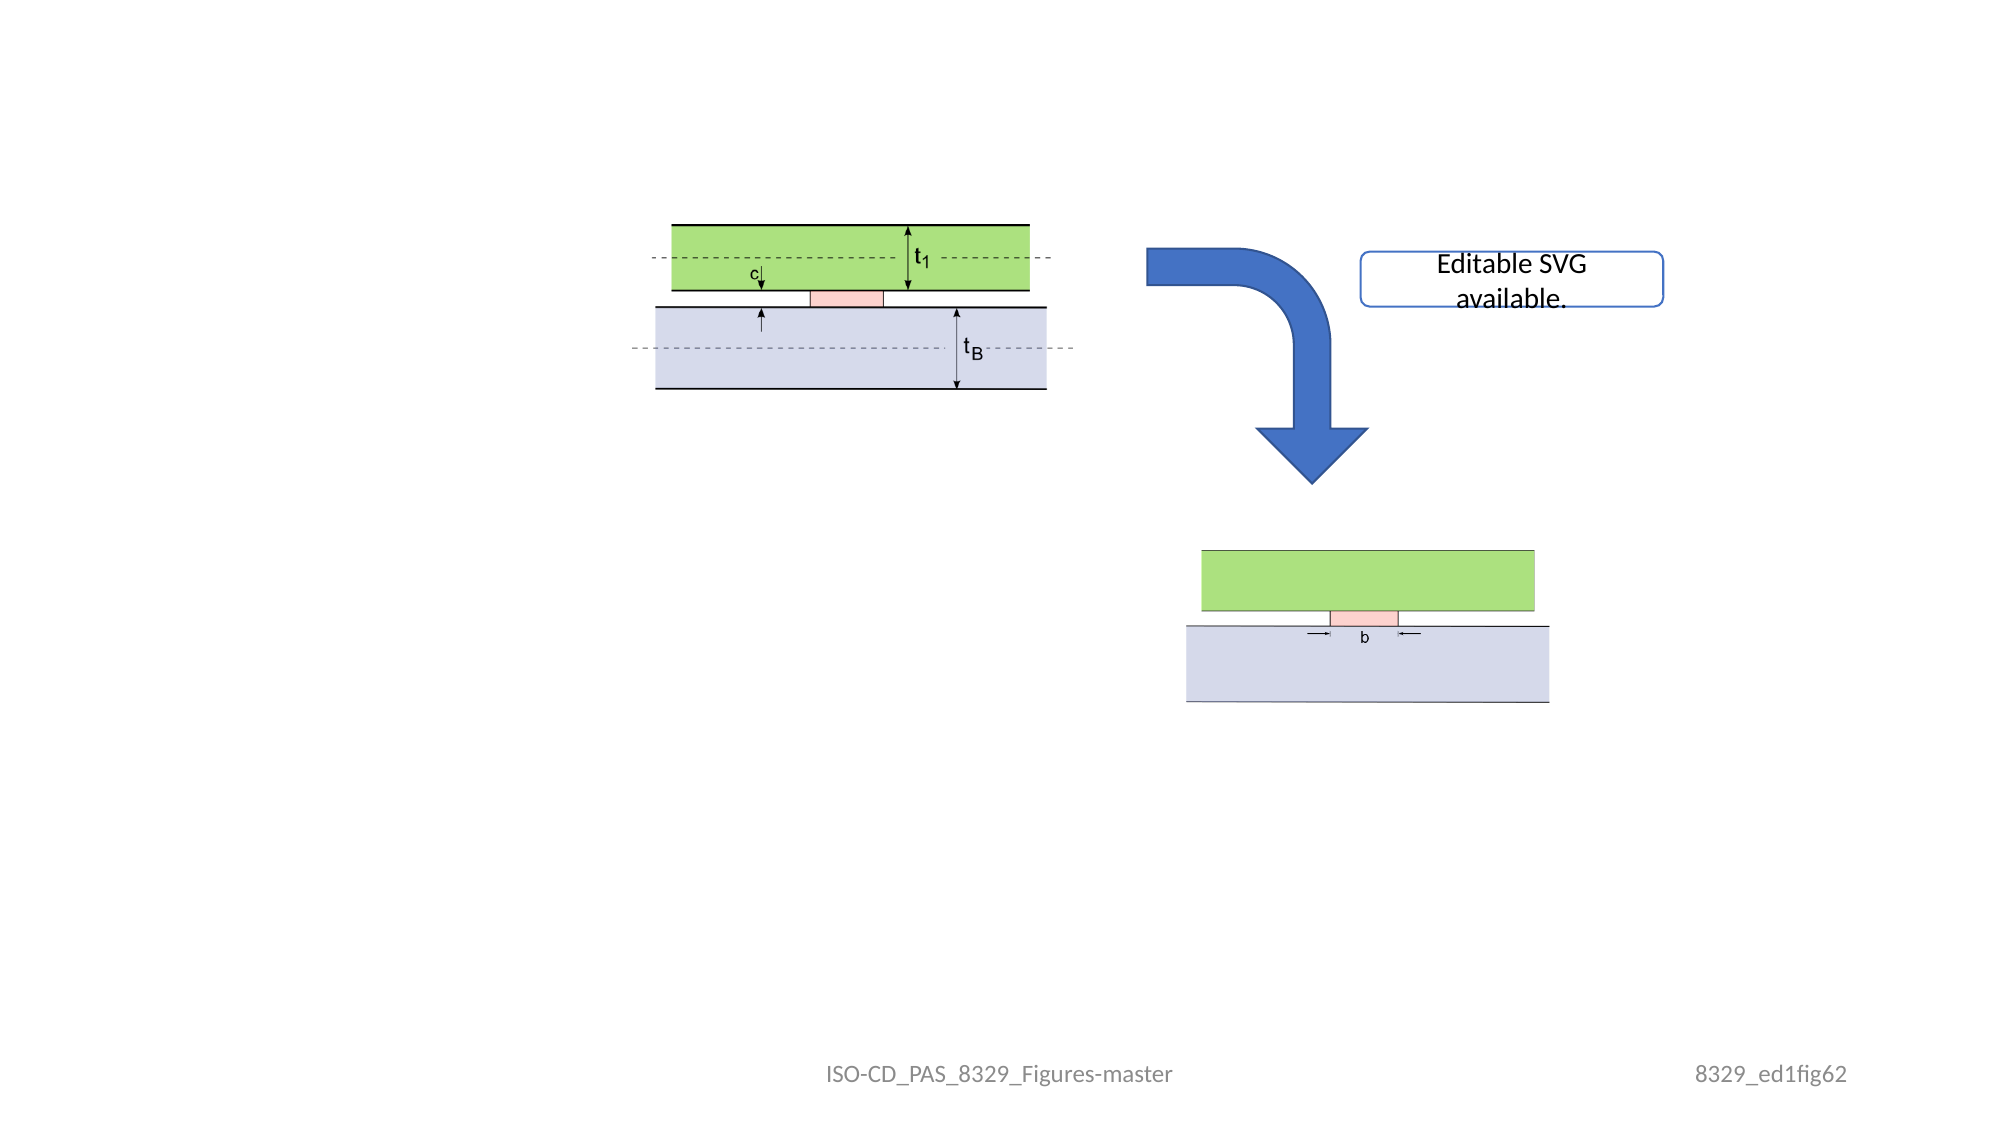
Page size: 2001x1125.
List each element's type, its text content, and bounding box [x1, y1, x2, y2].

picture [632, 224, 1073, 390]
footer ISO-CD_PAS_8329_Figures-master [662, 1042, 1338, 1103]
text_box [1147, 248, 1665, 444]
slide_number 8329_ed1fig62 [1412, 1042, 1863, 1103]
picture [1115, 444, 1850, 893]
